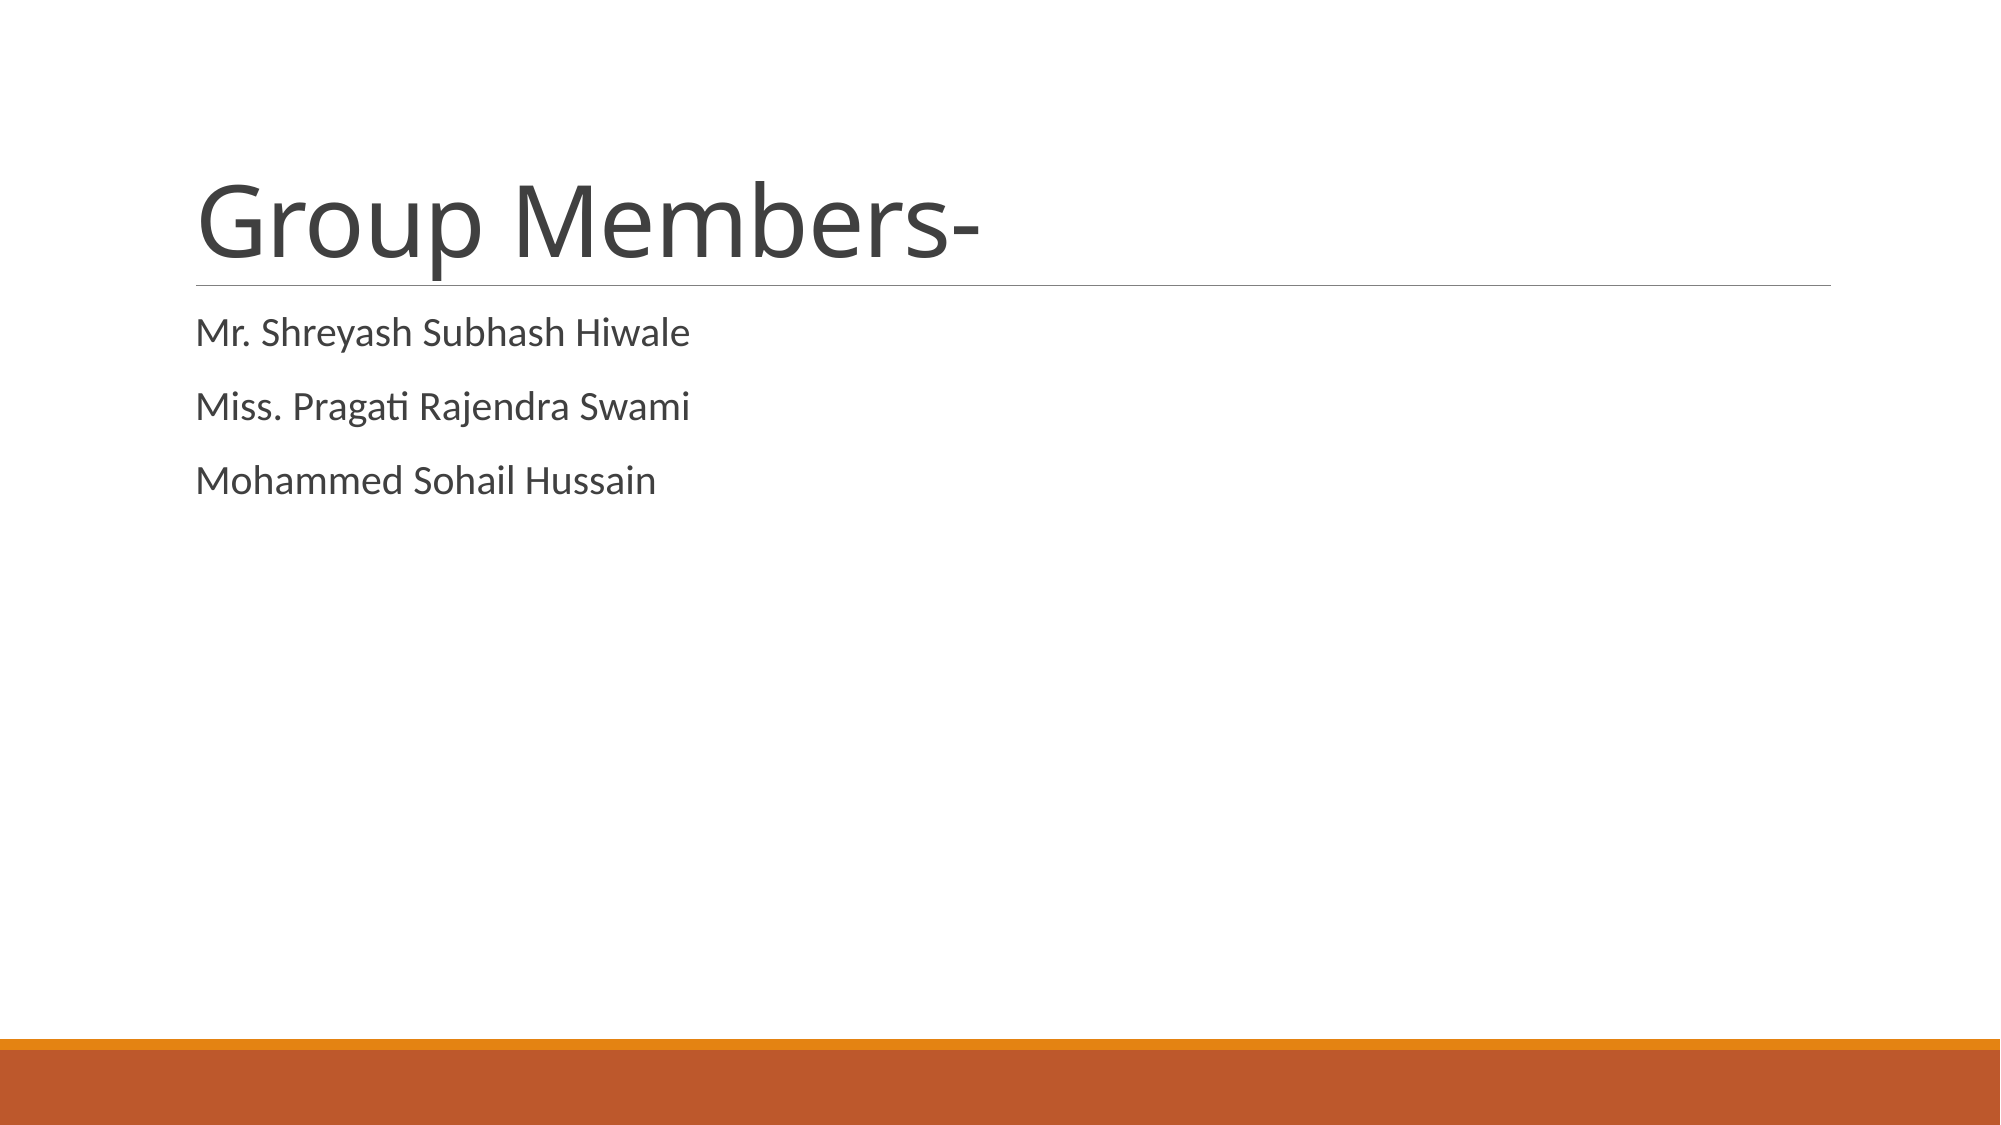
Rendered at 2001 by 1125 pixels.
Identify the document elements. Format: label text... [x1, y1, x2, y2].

list Mr. Shreyash Subhash Hiwale Miss. Pragati Rajendra Swami Mohammed Sohail Hussain [180, 302, 1830, 963]
title Group Members- [180, 47, 1830, 285]
